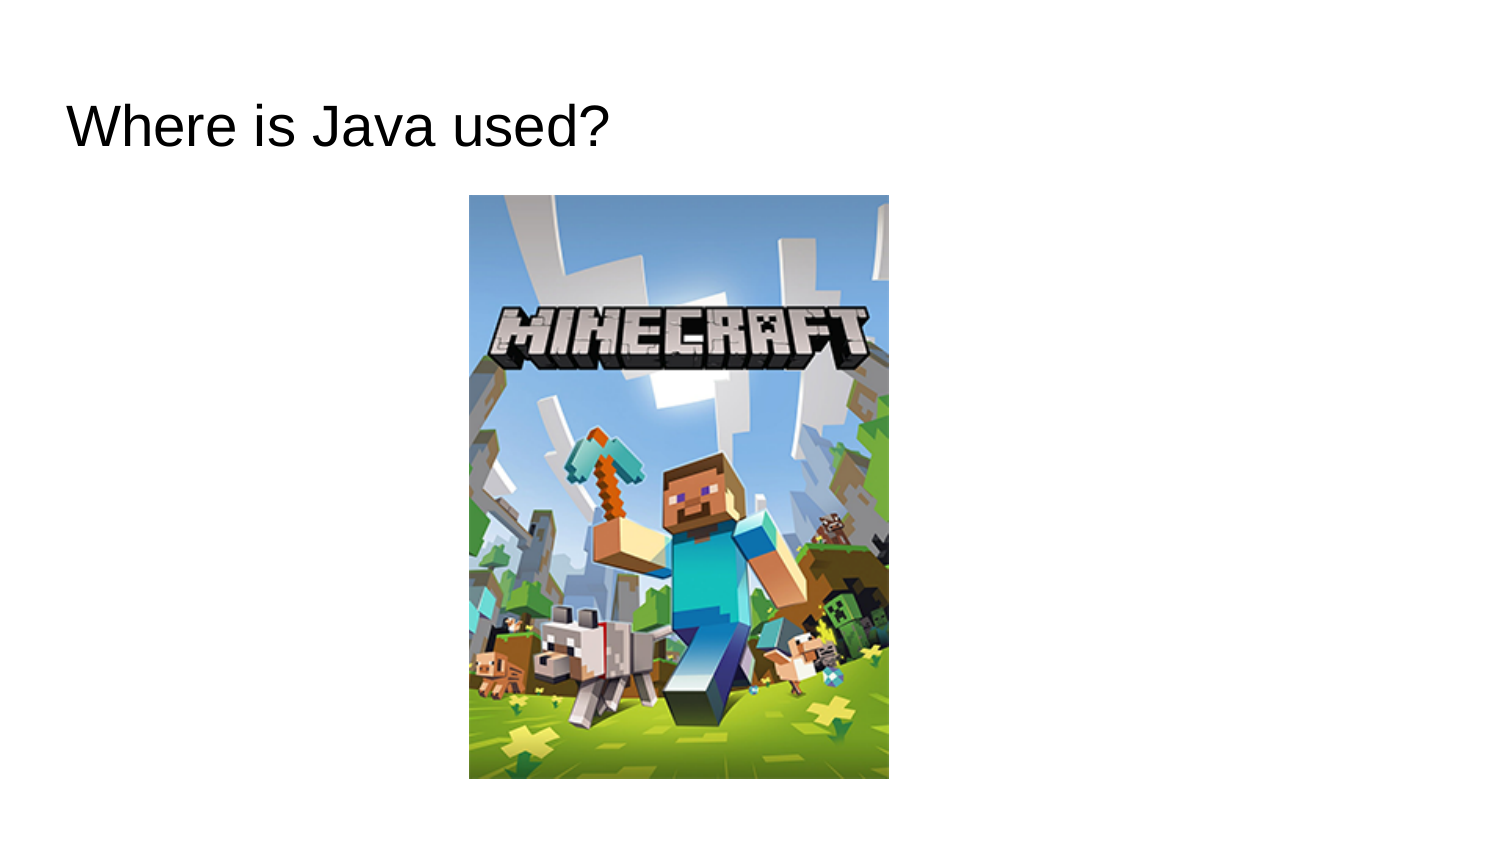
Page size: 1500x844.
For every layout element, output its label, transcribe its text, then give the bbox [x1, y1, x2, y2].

picture [469, 195, 889, 779]
title Where is Java used? [51, 72, 1449, 167]
